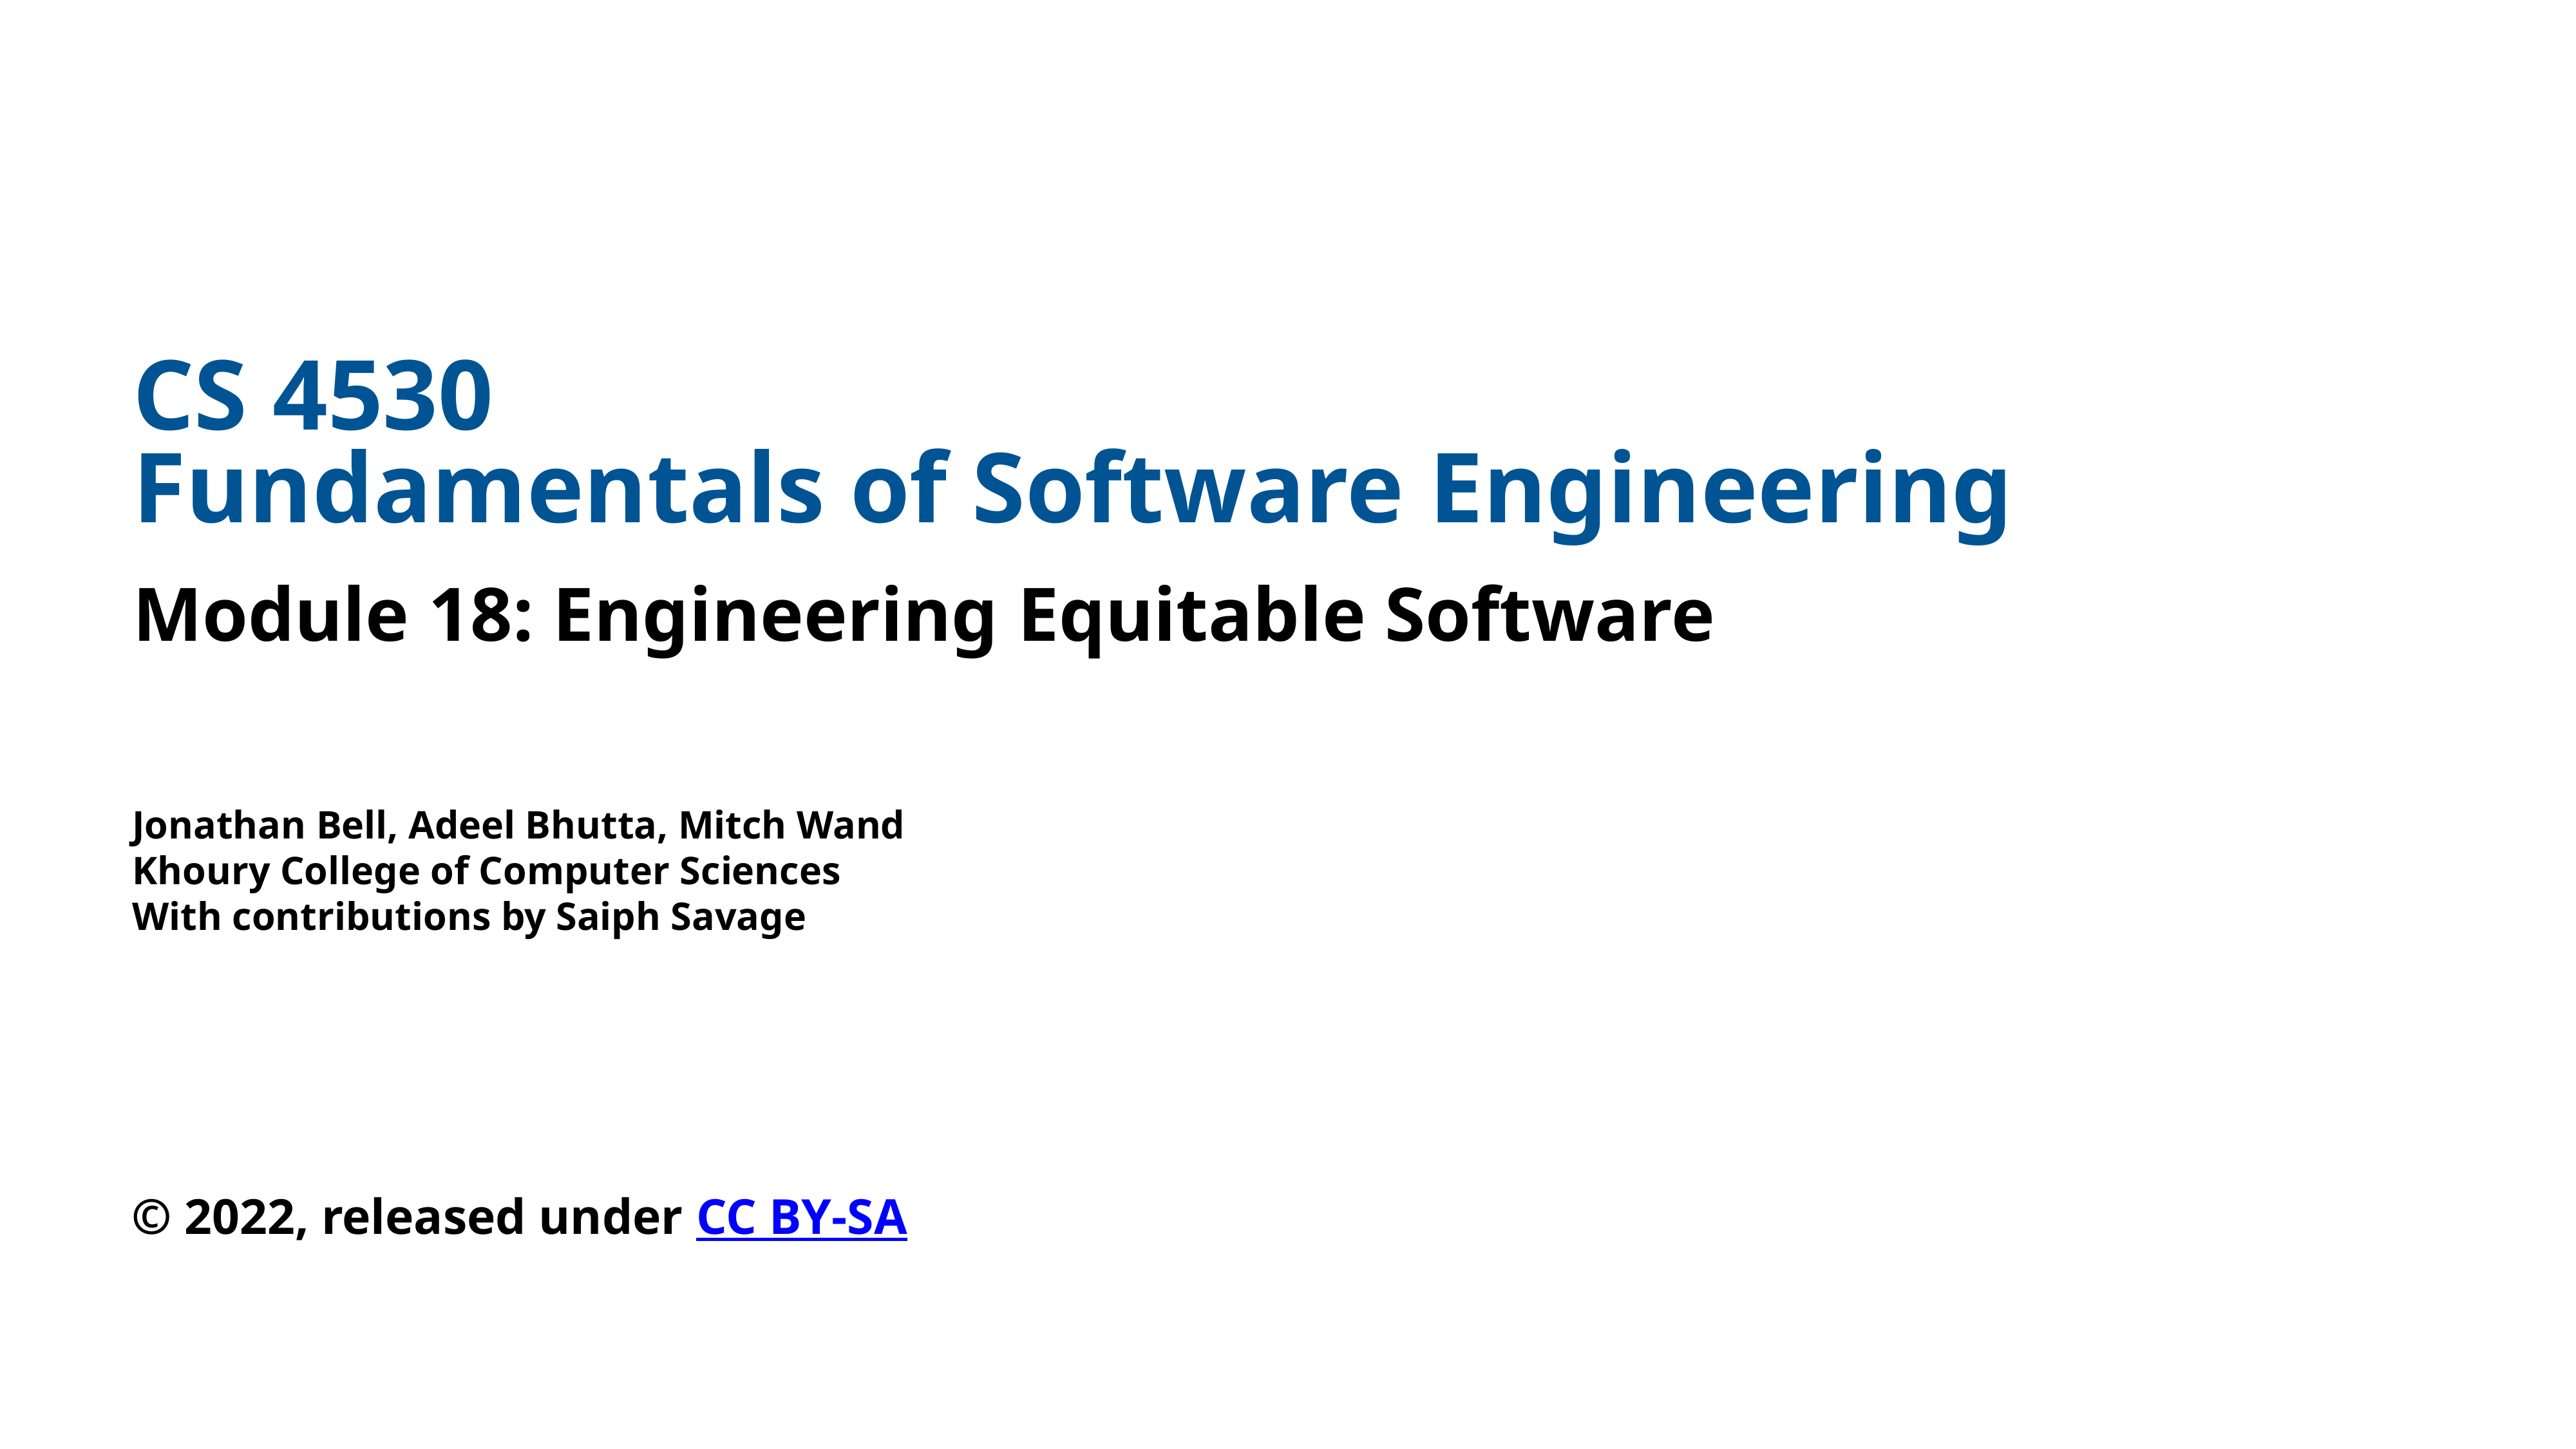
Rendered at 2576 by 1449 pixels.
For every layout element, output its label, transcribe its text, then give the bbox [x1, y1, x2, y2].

title CS 4530 Fundamentals of Software Engineering [127, 272, 2449, 547]
text_box Jonathan Bell, Adeel Bhutta, Mitch Wand Khoury College of Computer Sciences With contributions by Saiph Savage [127, 795, 1958, 945]
list © 2022, released under CC BY-SA [127, 1180, 2448, 1388]
subtitle Module 18: Engineering Equitable Software [127, 562, 2449, 763]
